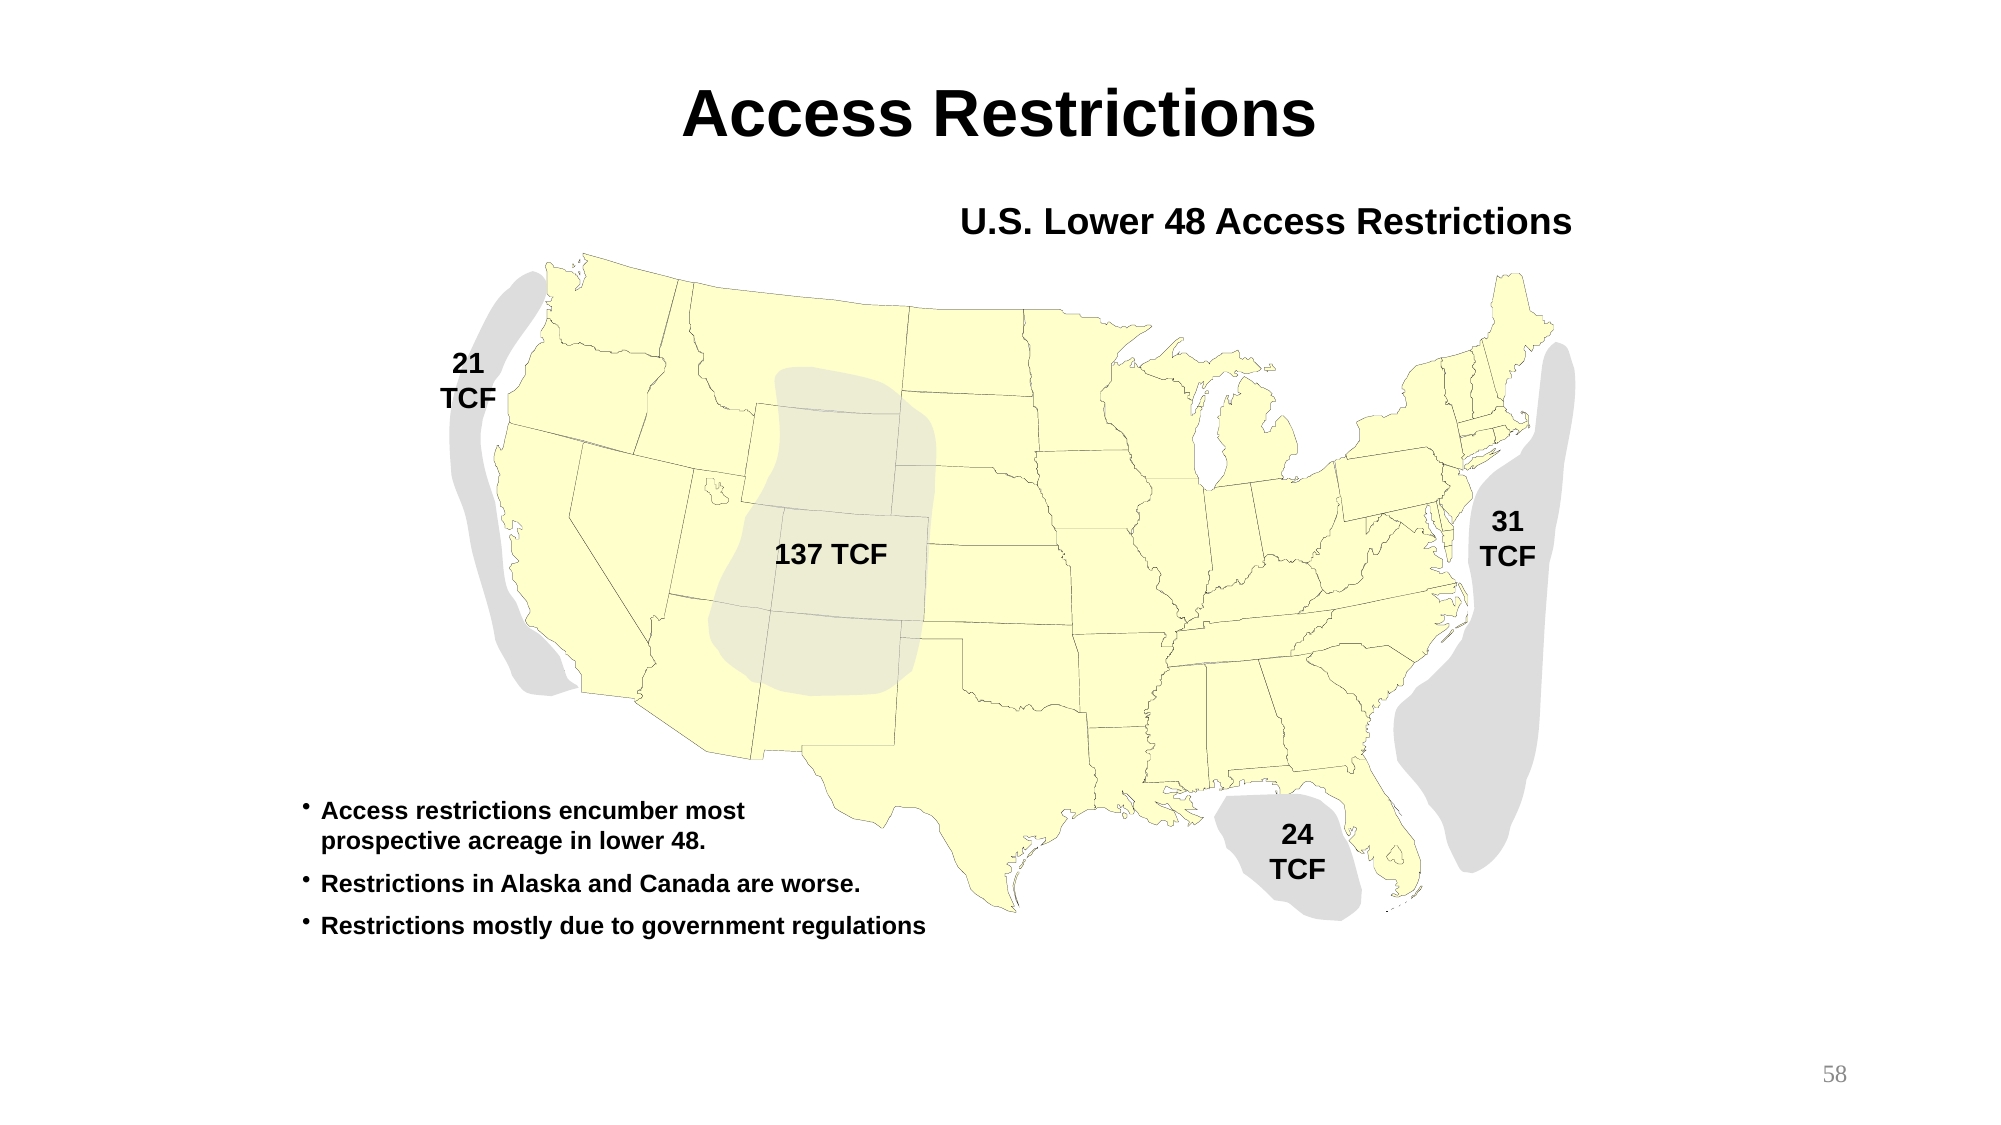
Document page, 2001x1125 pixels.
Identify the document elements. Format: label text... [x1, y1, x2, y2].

slide_number 58 [1412, 1042, 1863, 1103]
text_box Access restrictions encumber most prospective acreage in lower 48. Restrictions in Alaska and Canada are worse. Restrictions mostly due to government regulations [287, 787, 943, 947]
text_box U.S. Lower 48 Access Restrictions [945, 190, 1588, 250]
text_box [424, 249, 1579, 921]
text_box Access Restrictions [525, 62, 1475, 158]
